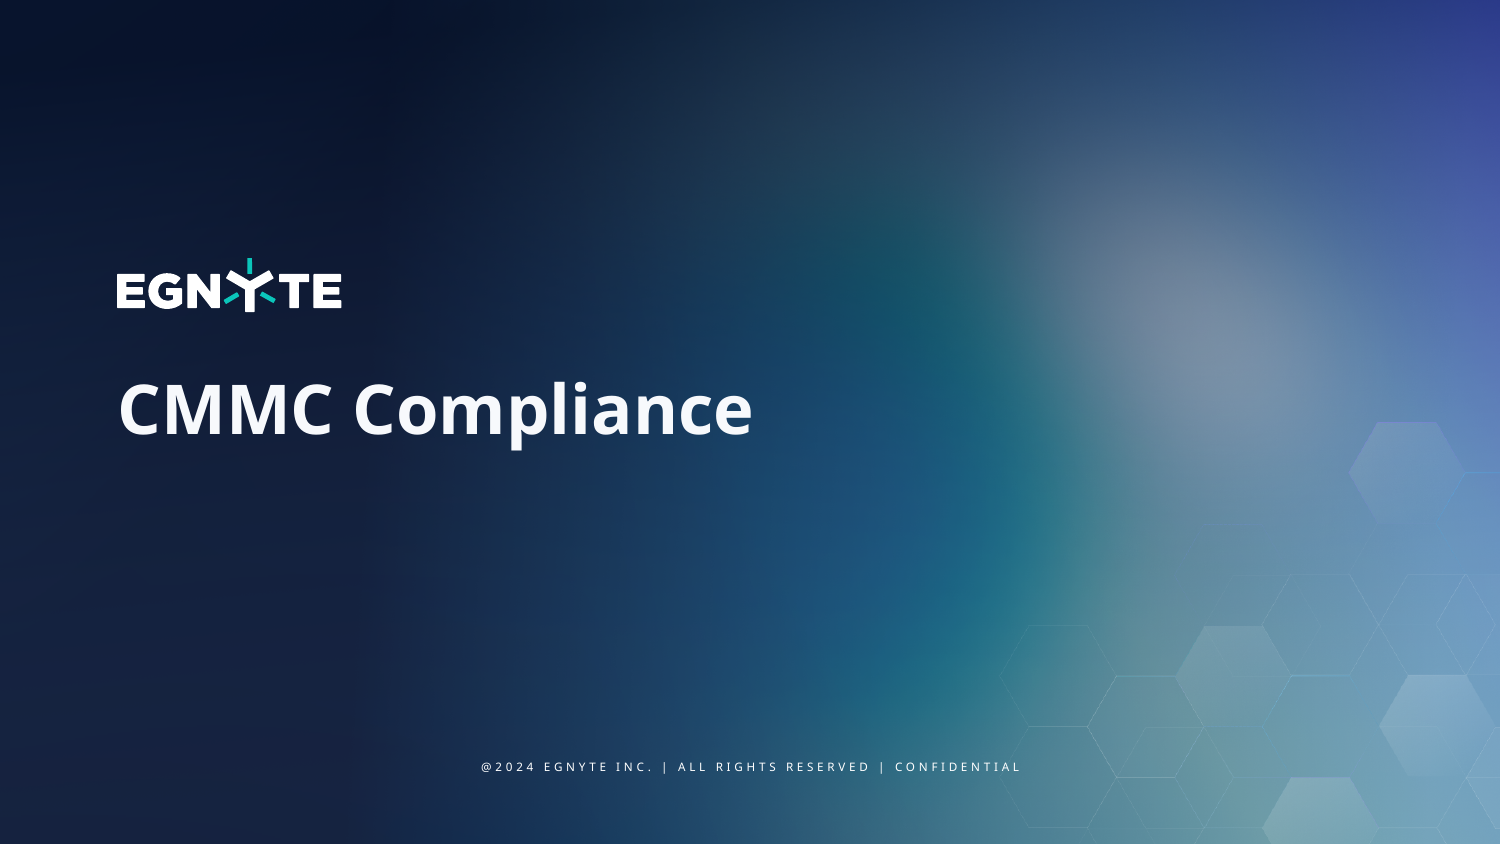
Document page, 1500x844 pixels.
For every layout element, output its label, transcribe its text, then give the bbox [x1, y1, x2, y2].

picture [0, 0, 1500, 844]
title CMMC Compliance [103, 367, 1397, 460]
